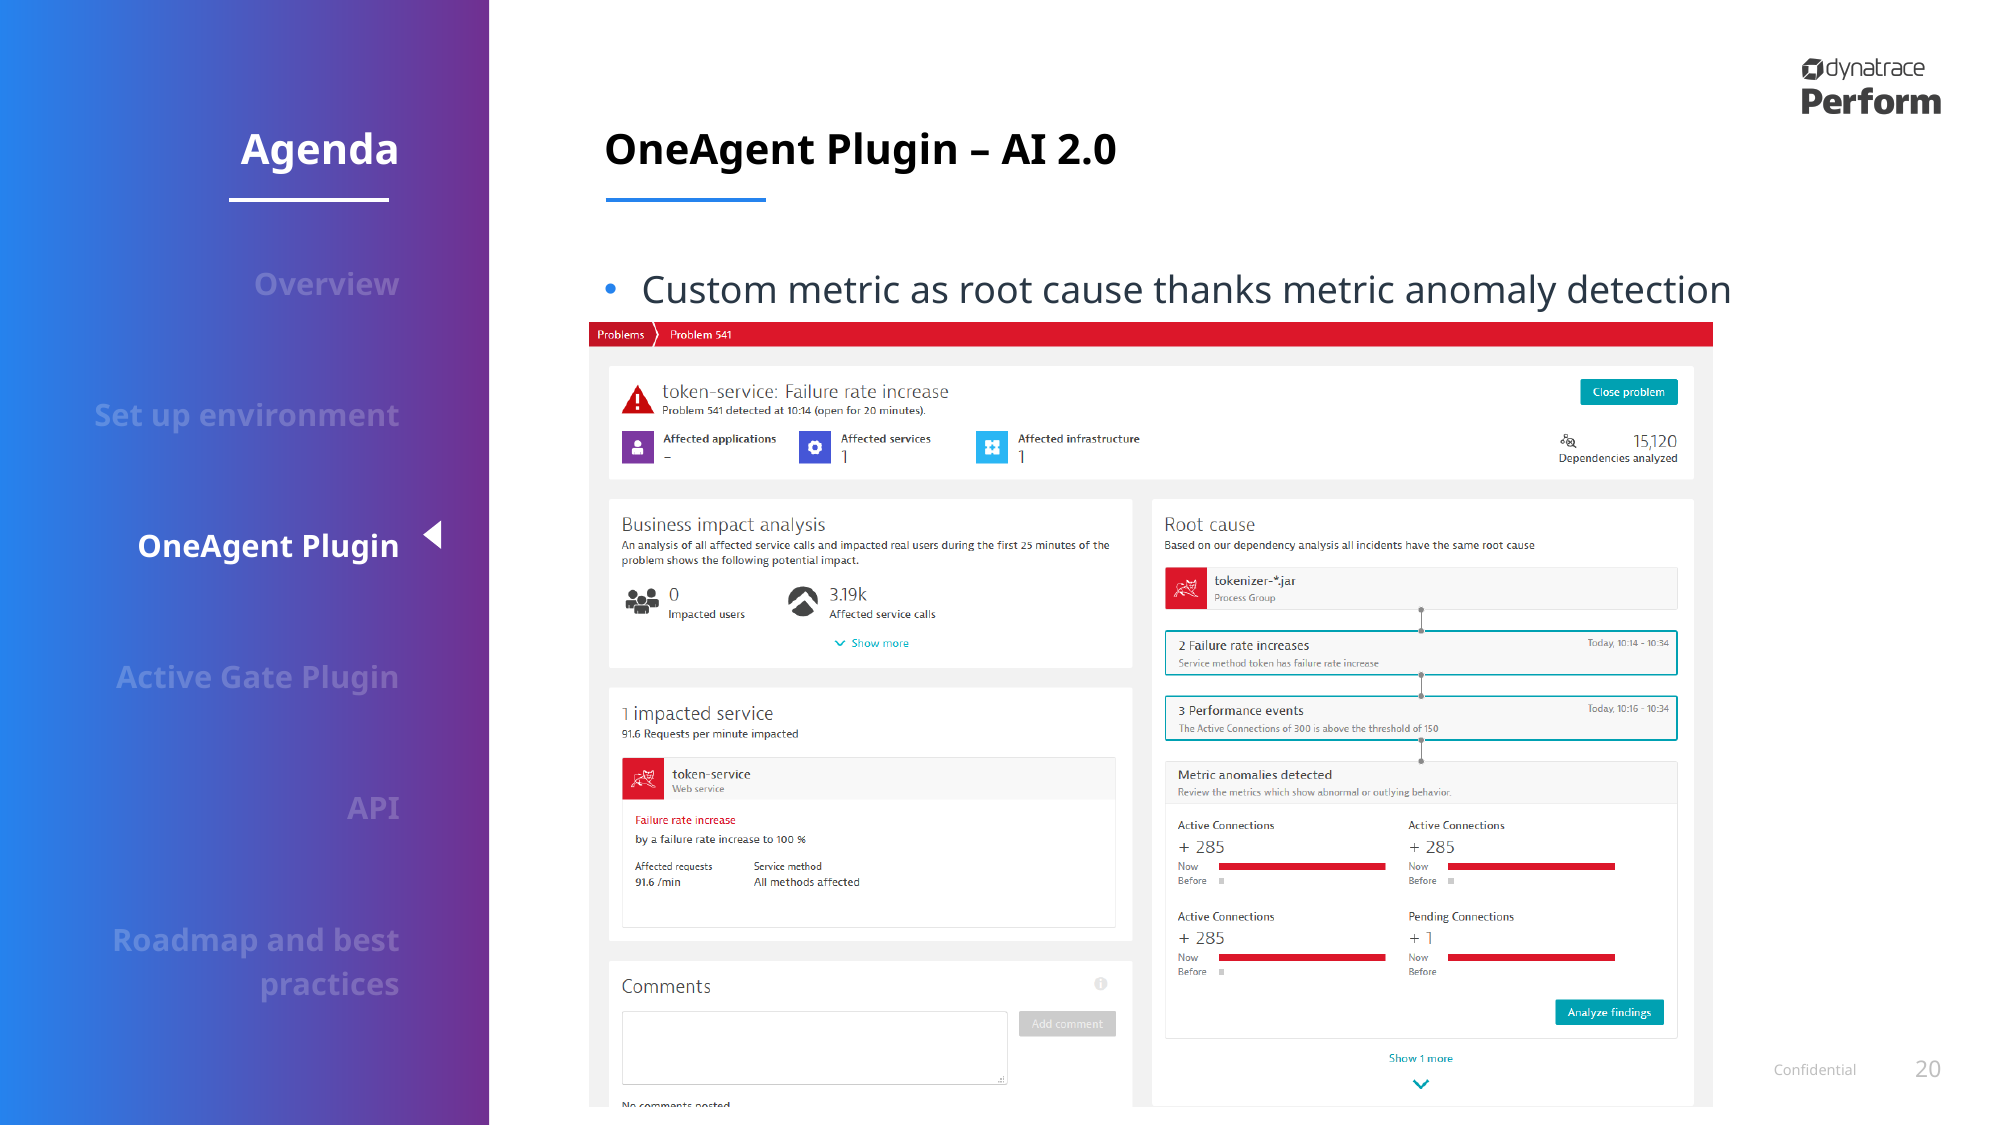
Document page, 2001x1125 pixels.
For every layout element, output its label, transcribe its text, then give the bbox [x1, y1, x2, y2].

title OneAgent Plugin – AI 2.0 [589, 59, 1863, 181]
text_box [422, 519, 442, 551]
picture [589, 322, 1713, 1107]
list Overview Set up environment OneAgent Plugin Active Gate Plugin API Roadmap and best practices [73, 249, 415, 1014]
picture [1797, 51, 1944, 125]
list Agenda [73, 59, 415, 181]
list Custom metric as root cause thanks metric anomaly detection [589, 249, 1863, 1014]
